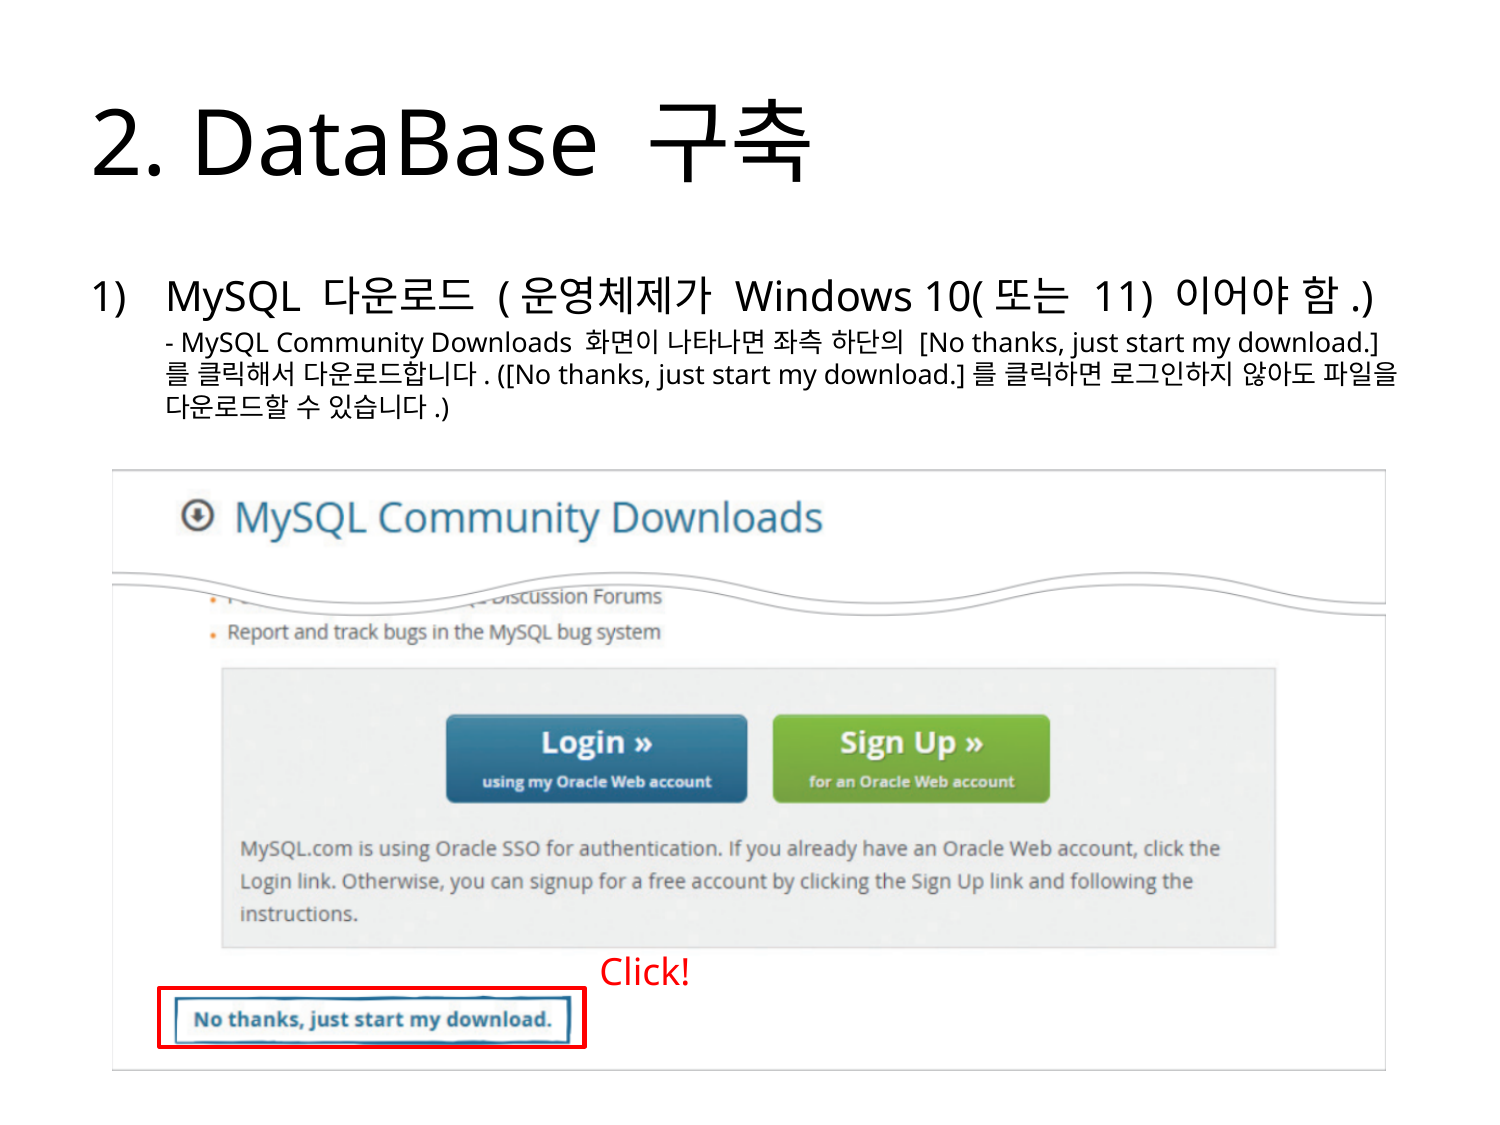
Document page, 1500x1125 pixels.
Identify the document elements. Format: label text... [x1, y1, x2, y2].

title 2. DataBase 구축 [75, 45, 1425, 233]
list MySQL 다운로드 (운영체제가 Windows 10(또는 11) 이어야 함.) - MySQL Community Downloads 화면이 나타나면 좌측 하단의 [No thanks, just start my download.]를 클릭해서 다운로드합니다. ([No thanks, just start my download.]를 클릭하면 로그인하지 않아도 파일을 다운로드할 수 있습니다.) [75, 262, 1425, 1005]
picture [111, 467, 1386, 1071]
